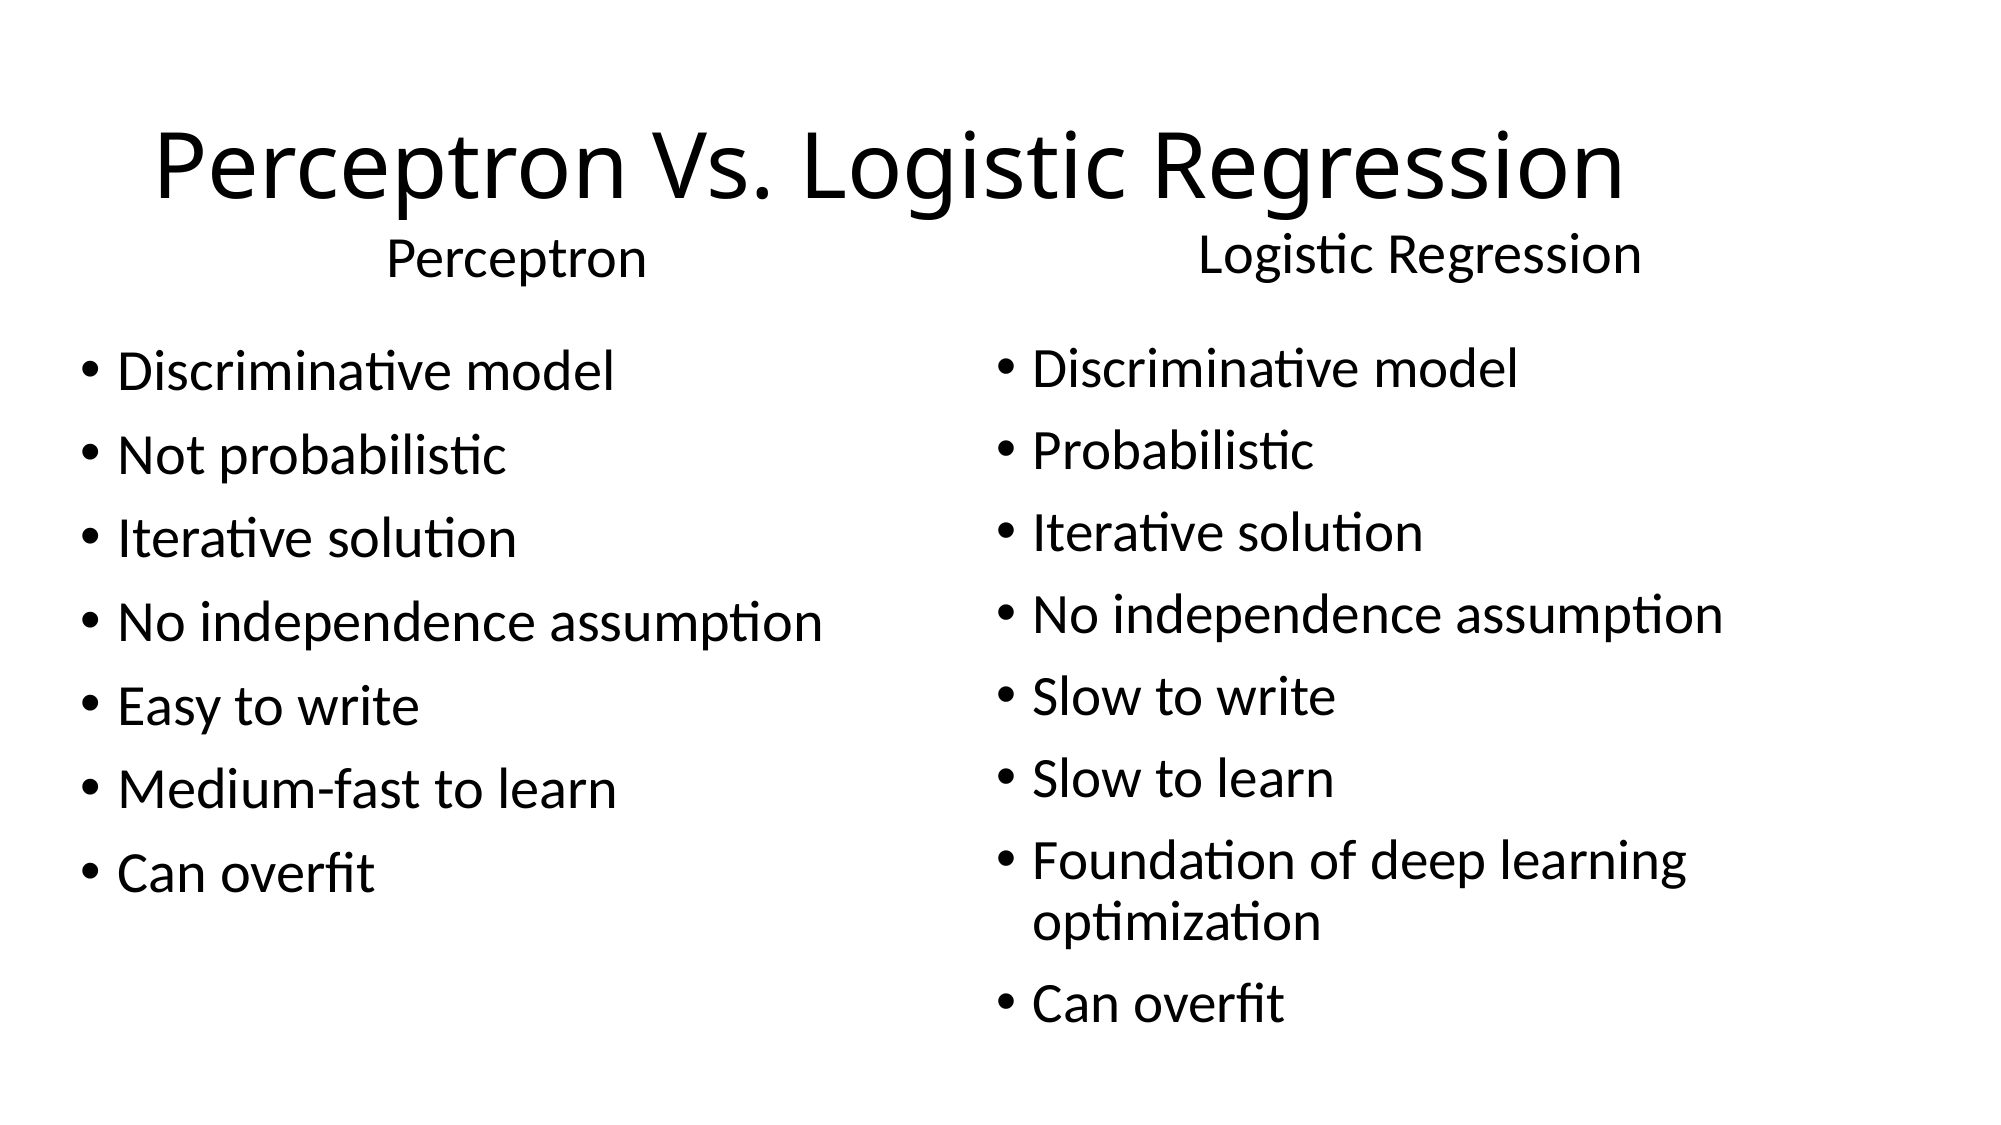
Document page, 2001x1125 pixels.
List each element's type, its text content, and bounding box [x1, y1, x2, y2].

text_box Perceptron [371, 211, 664, 297]
list Discriminative model Probabilistic Iterative solution No independence assumption Slow to write Slow to learn Foundation of deep learning optimization Can overfit [980, 330, 1863, 1045]
text_box Discriminative model Not probabilistic Iterative solution No independence assumption Easy to write Medium-fast to learn Can overfit [65, 332, 915, 1047]
title Perceptron Vs. Logistic Regression [137, 59, 1863, 278]
text_box Logistic Regression [1184, 207, 1659, 293]
